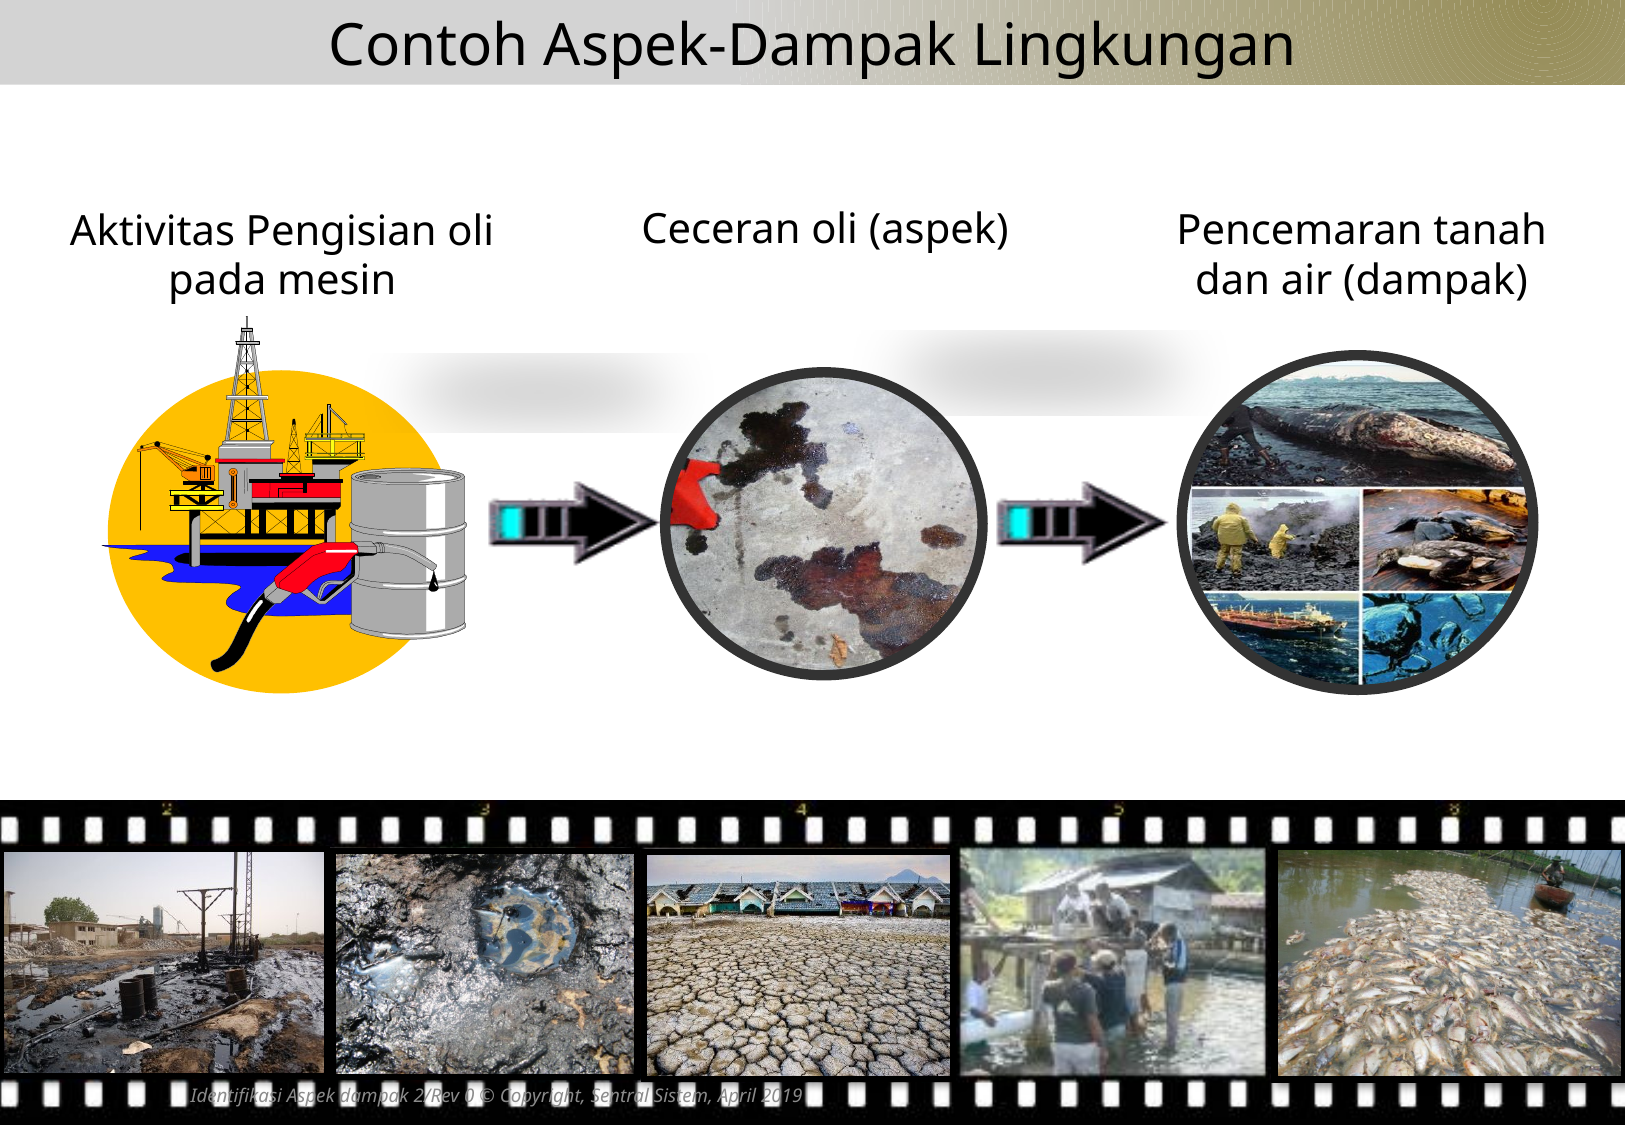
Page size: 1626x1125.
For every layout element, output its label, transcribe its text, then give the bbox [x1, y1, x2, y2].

text_box Aktivitas Pengisian oli pada mesin [50, 195, 514, 311]
picture [1181, 355, 1534, 691]
text_box Pencemaran tanah dan air (dampak) [1148, 195, 1575, 310]
picture [995, 478, 1172, 568]
picture [487, 372, 983, 676]
text_box Contoh Aspek-Dampak Lingkungan [0, 0, 1625, 85]
text_box Ceceran oli (aspek) [619, 194, 1031, 260]
picture [97, 312, 474, 680]
text_box [236, 688, 326, 694]
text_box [0, 800, 1625, 1125]
